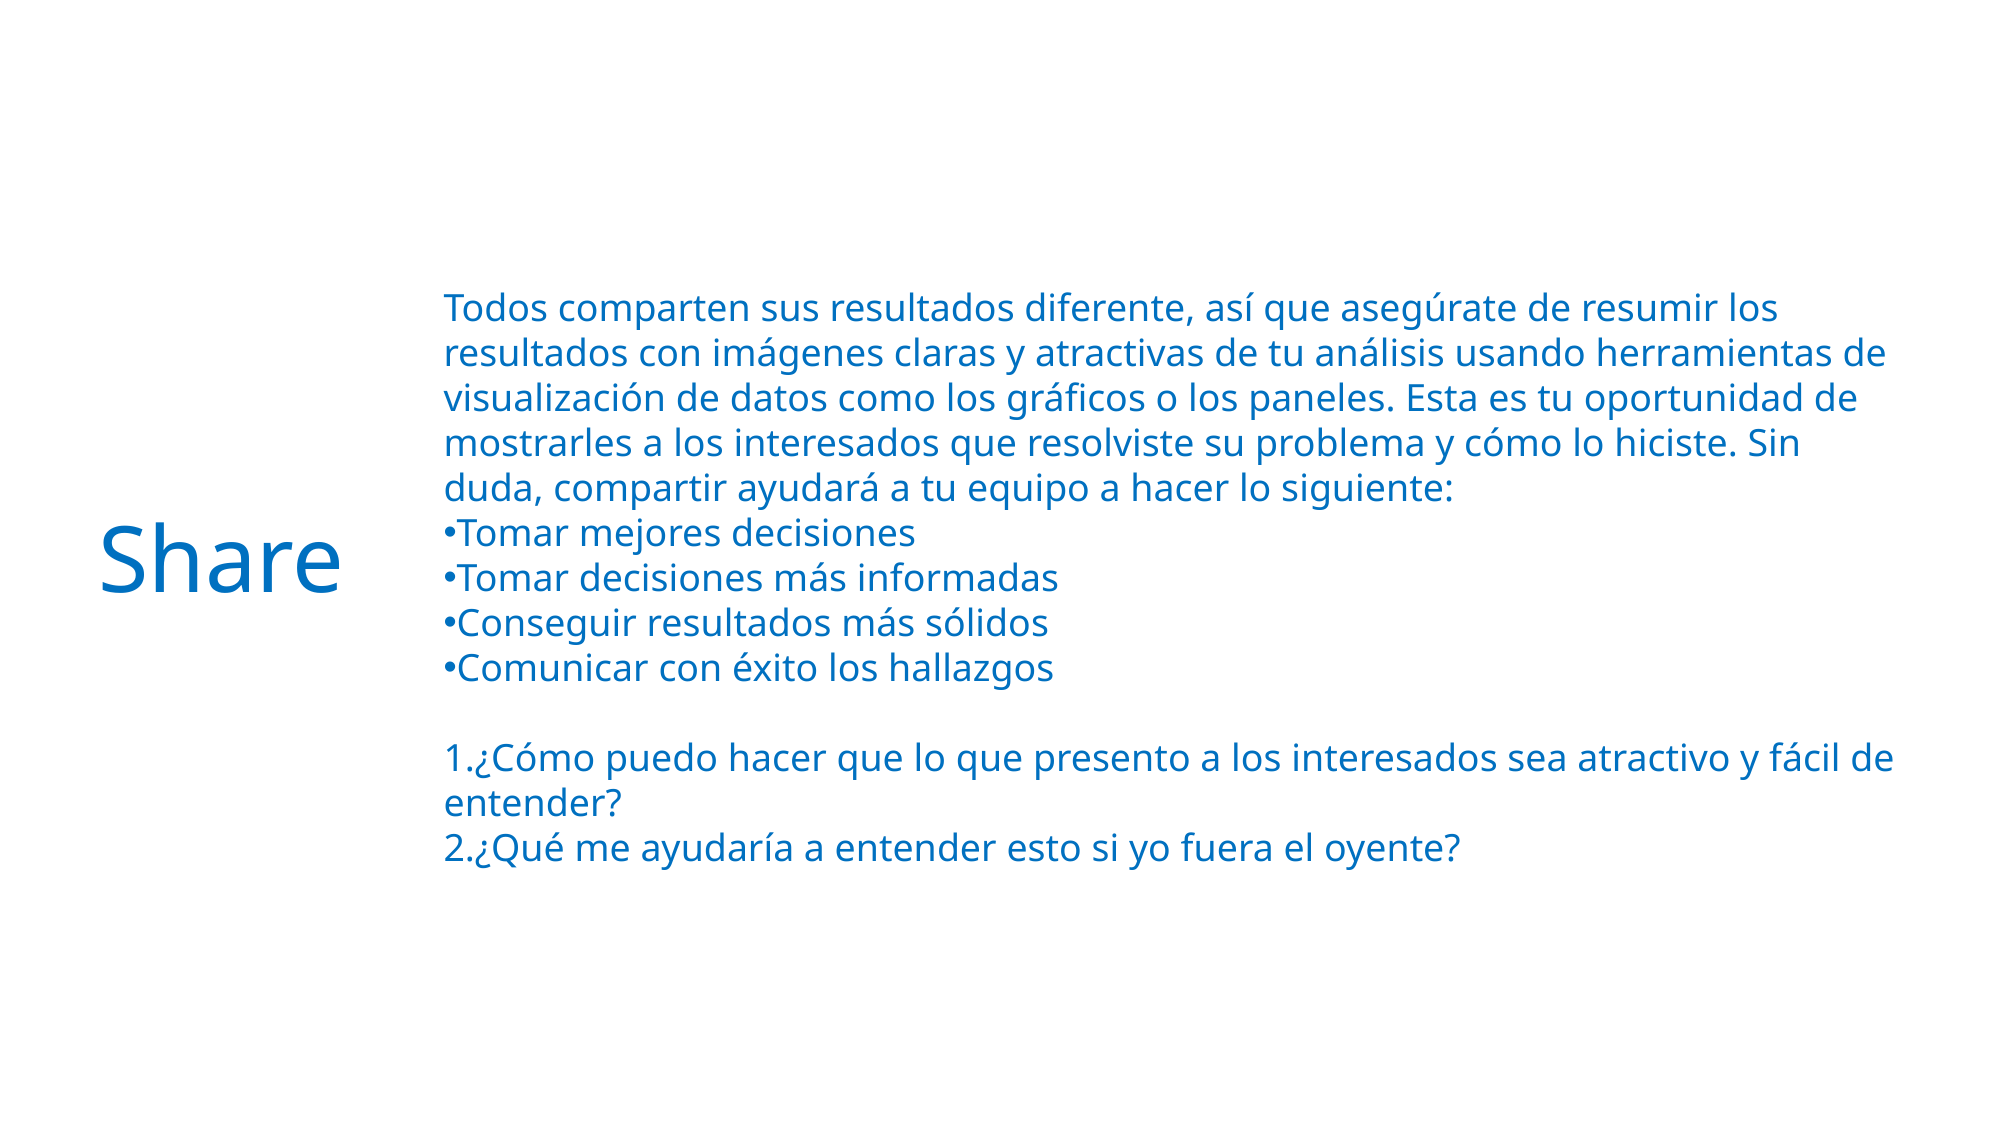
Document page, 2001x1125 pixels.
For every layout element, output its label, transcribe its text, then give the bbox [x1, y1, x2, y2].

text_box Todos comparten sus resultados diferente, así que asegúrate de resumir los resultados con imágenes claras y atractivas de tu análisis usando herramientas de visualización de datos como los gráficos o los paneles. Esta es tu oportunidad de mostrarles a los interesados que resolviste su problema y cómo lo hiciste. Sin duda, compartir ayudará a tu equipo a hacer lo siguiente: Tomar mejores decisiones Tomar decisiones más informadas Conseguir resultados más sólidos Comunicar con éxito los hallazgos ¿Cómo puedo hacer que lo que presento a los interesados sea atractivo y fácil de entender? ¿Qué me ayudaría a entender esto si yo fuera el oyente? [428, 276, 1917, 967]
title Share [83, 453, 428, 672]
